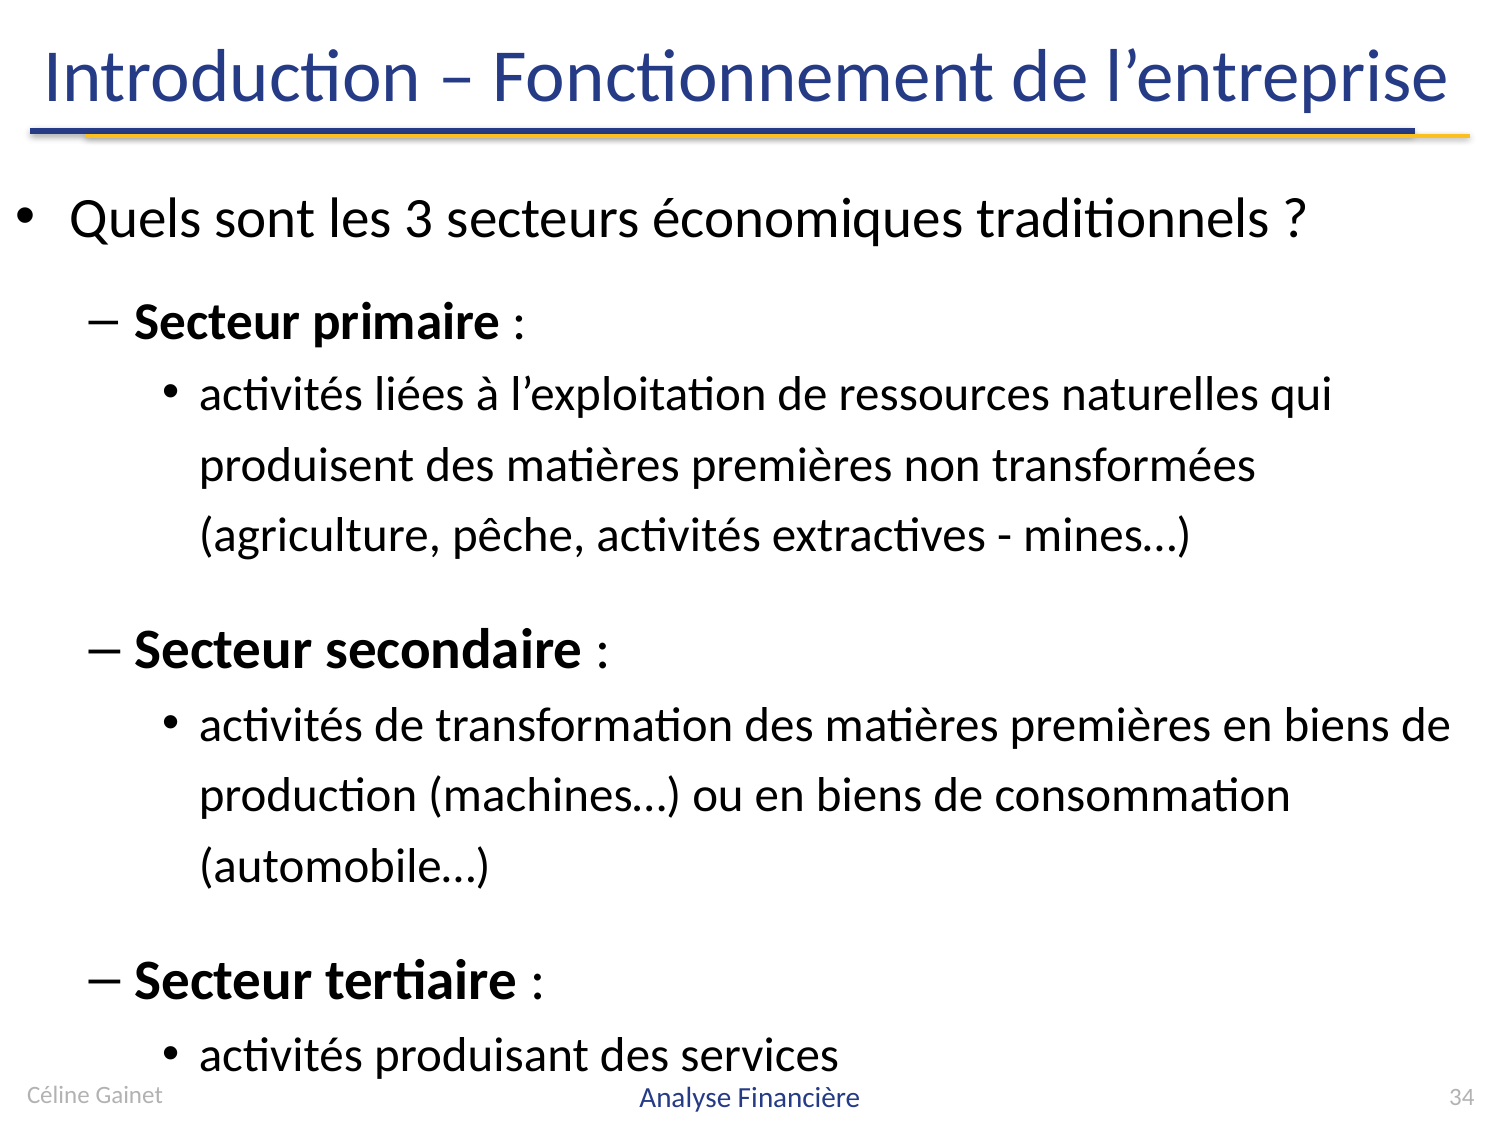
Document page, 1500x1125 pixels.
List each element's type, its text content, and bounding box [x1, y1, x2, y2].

title Introduction – Fonctionnement de l’entreprise [0, 3, 1500, 141]
list Quels sont les 3 secteurs économiques traditionnels ? Secteur primaire : activités liées à l’exploitation de ressources naturelles qui produisent des matières premières non transformées (agriculture, pêche, activités extractives - mines…) Secteur secondaire : activités de transformation des matières premières en biens de production (machines…) ou en biens de consommation (automobile…) Secteur tertiaire : activités produisant des services [0, 159, 1500, 1091]
slide_number Céline Gainet [12, 1063, 363, 1124]
footer Analyse Financière [512, 1065, 988, 1125]
slide_number 34 [1139, 1065, 1490, 1125]
